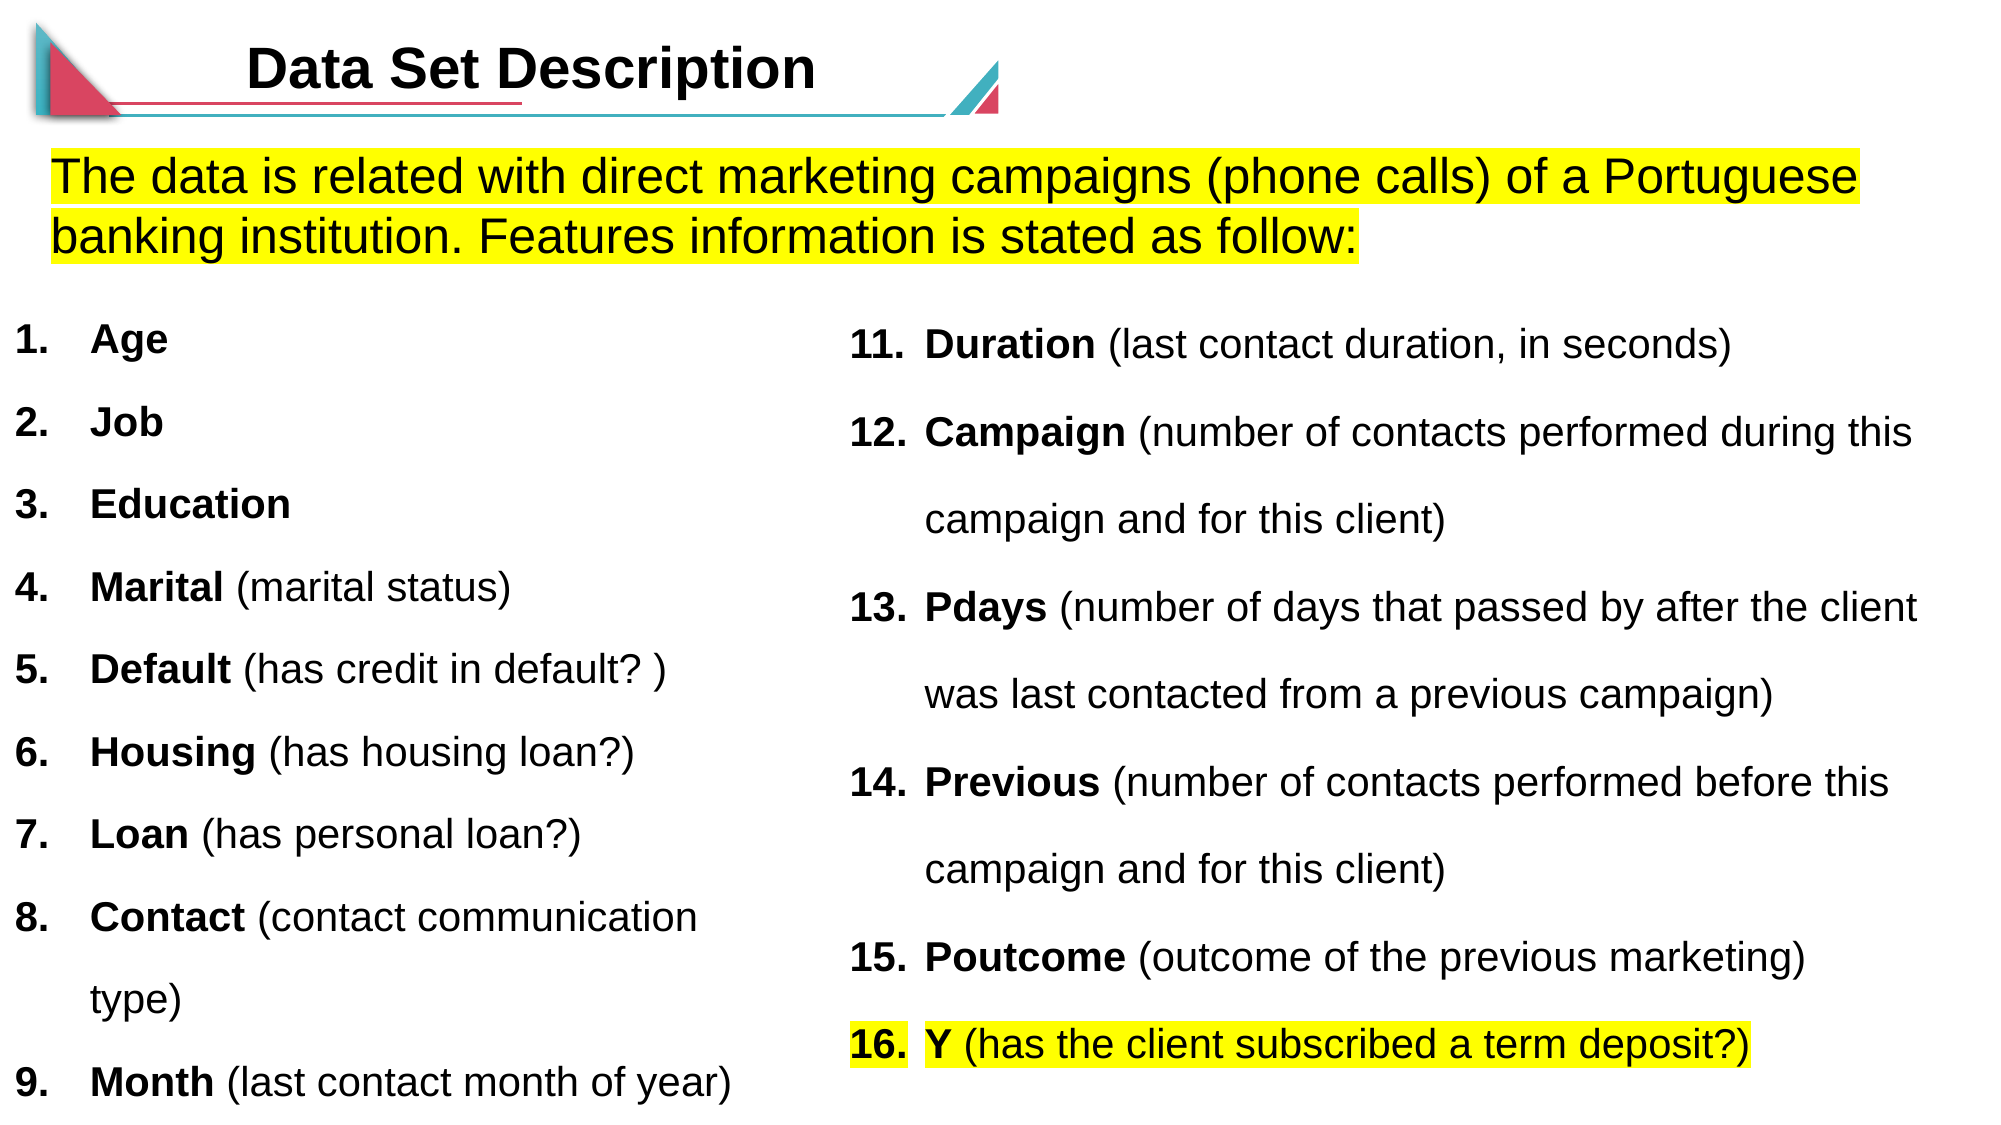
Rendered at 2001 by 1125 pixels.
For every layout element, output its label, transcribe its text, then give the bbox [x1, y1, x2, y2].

text_box [967, 74, 1002, 117]
text_box The data is related with direct marketing campaigns (phone calls) of a Portuguese banking institution. Features information is stated as follow: [35, 135, 2000, 271]
text_box [942, 109, 1002, 119]
text_box [979, 51, 1002, 101]
text_box [35, 22, 52, 116]
text_box [50, 42, 122, 116]
text_box Duration (last contact duration, in seconds) Campaign (number of contacts performed during this campaign and for this client) Pdays (number of days that passed by after the client was last contacted from a previous campaign) Previous (number of contacts performed before this campaign and for this client) Poutcome (outcome of the previous marketing) Y (has the client subscribed a term deposit?) [834, 272, 2000, 1075]
text_box Age Job Education Marital (marital status) Default (has credit in default? ) Housing (has housing loan?) Loan (has personal loan?) Contact (contact communication type) Month (last contact month of year) Day (last contact day of the week) [0, 272, 815, 1125]
text_box Data Set Description [85, 30, 979, 109]
